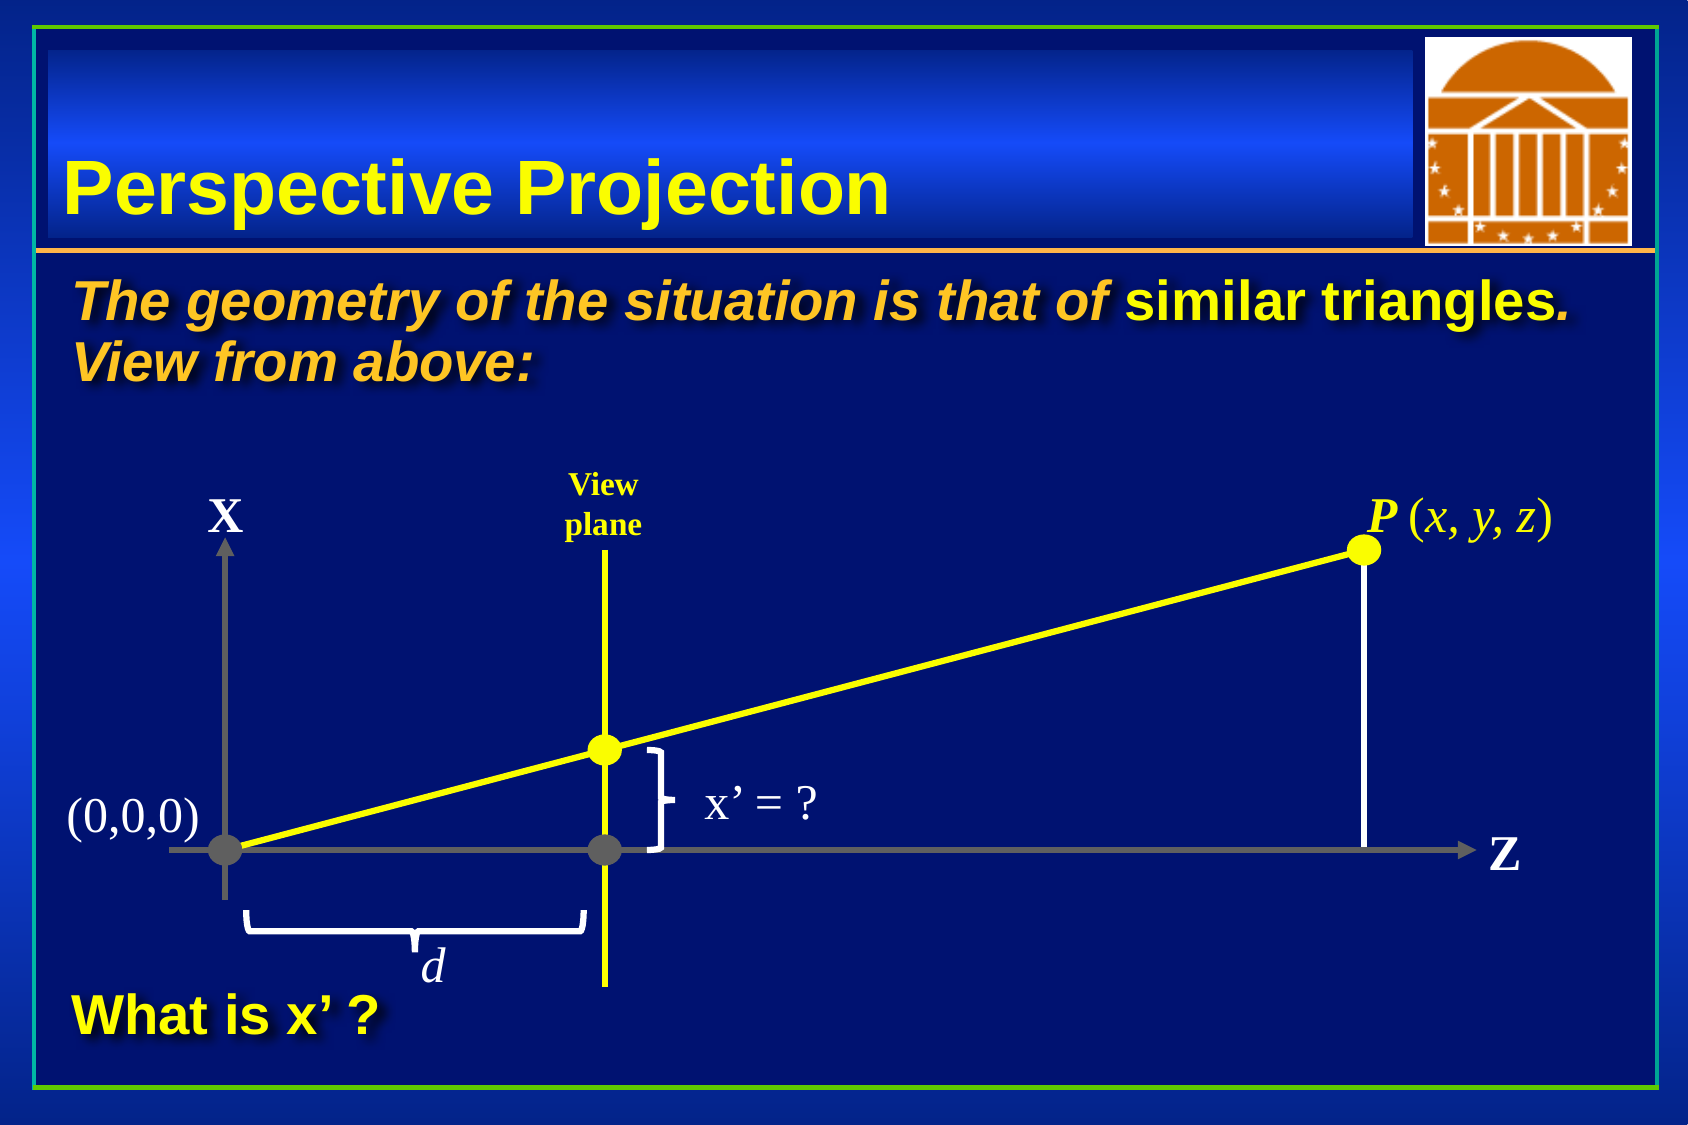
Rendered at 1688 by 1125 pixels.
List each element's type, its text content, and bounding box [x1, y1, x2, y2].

picture [36, 29, 1655, 248]
list The geometry of the situation is that of similar triangles. View from above: What is x’ ? [56, 264, 1638, 1003]
title Perspective Projection [48, 50, 1413, 238]
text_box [40, 454, 1585, 988]
picture [36, 253, 1655, 1085]
text_box d [402, 996, 464, 1000]
